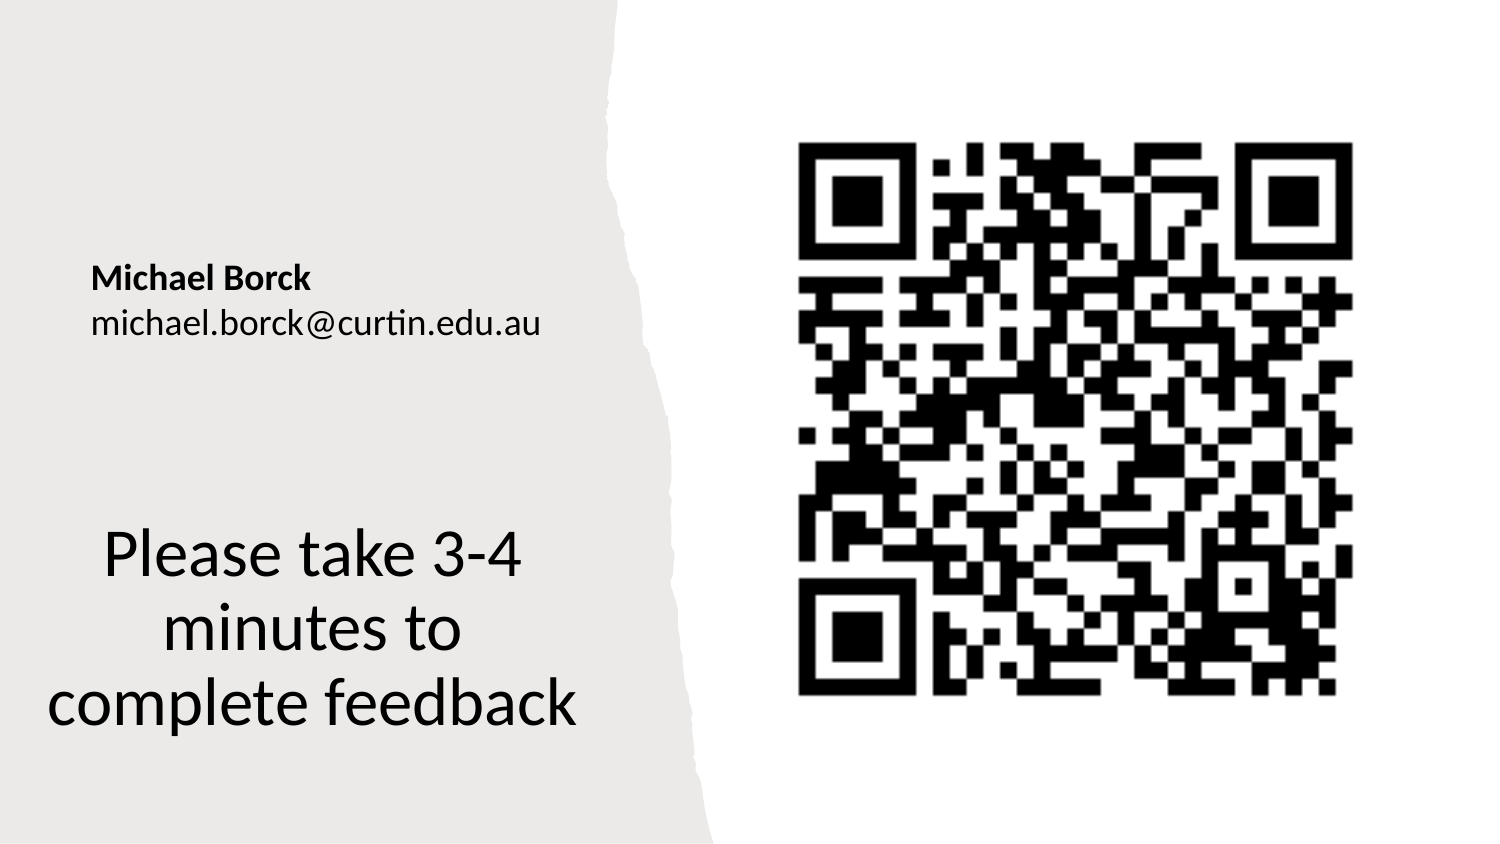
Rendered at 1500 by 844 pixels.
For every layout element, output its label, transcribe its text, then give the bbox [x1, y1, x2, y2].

text_box [608, 0, 1500, 844]
picture [727, 70, 1426, 770]
title Please take 3-4 minutes to complete feedback [31, 122, 595, 748]
text_box [0, 0, 717, 844]
text_box Michael Borck michael.borck@curtin.edu.au [75, 245, 655, 351]
